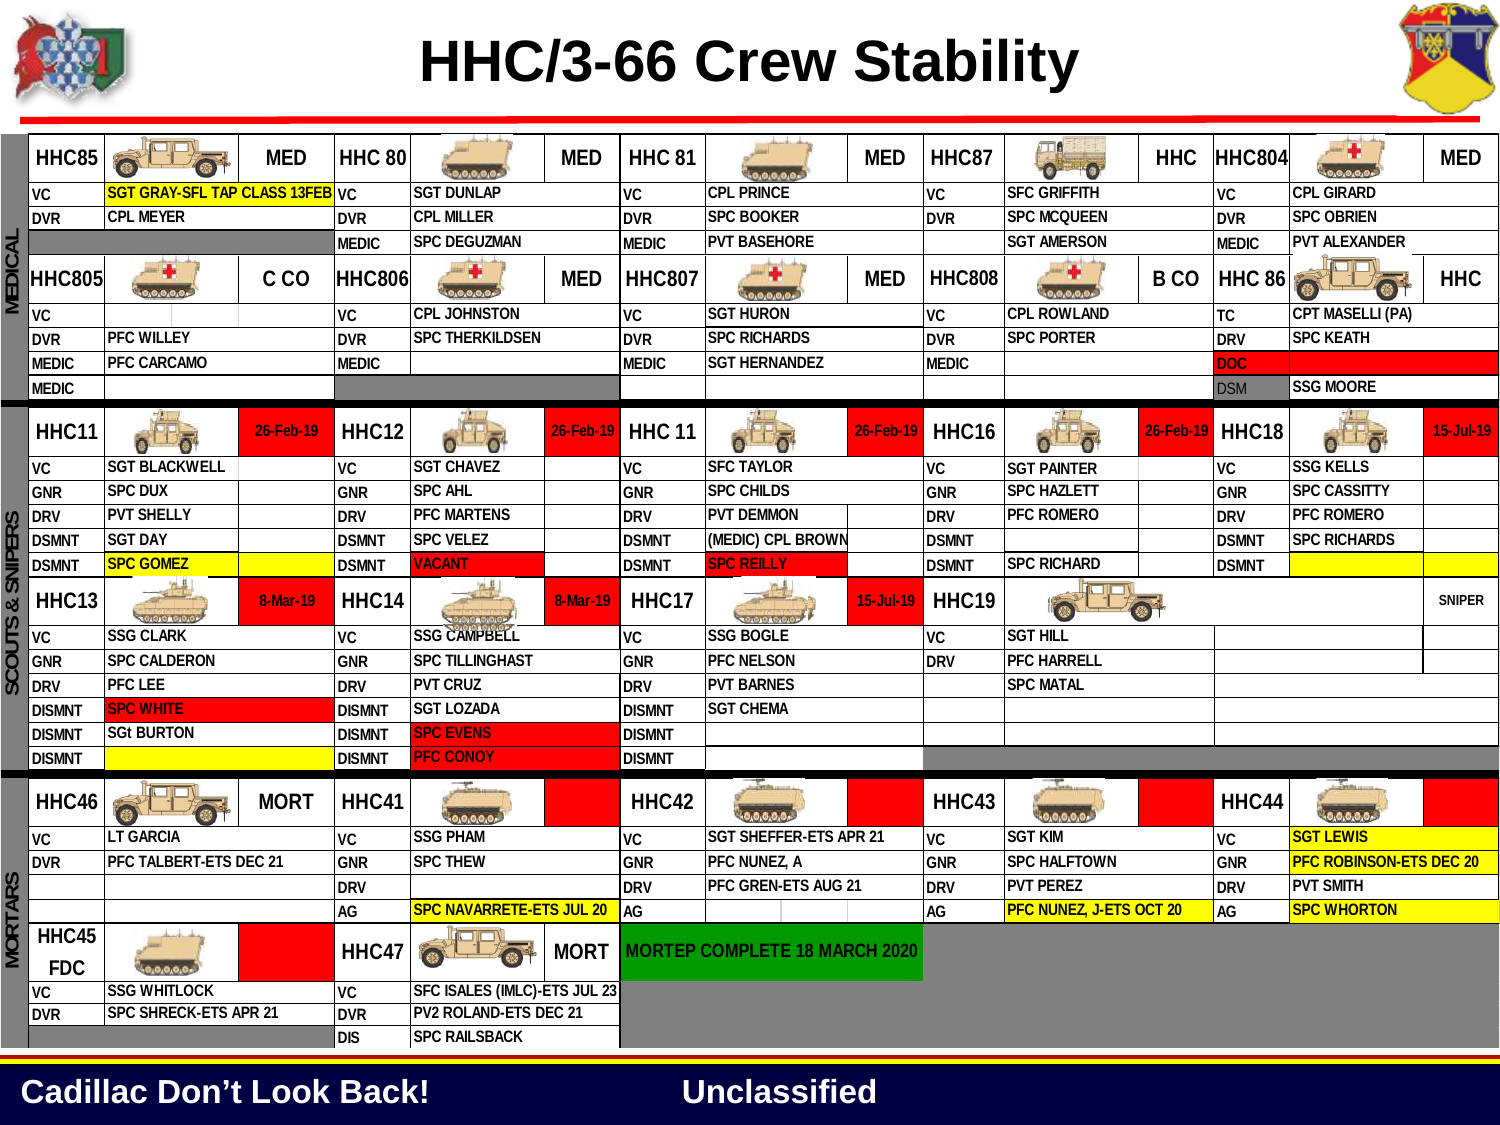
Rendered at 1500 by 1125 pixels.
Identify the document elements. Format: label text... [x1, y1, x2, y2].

title HHC/3-66 Crew Stability [0, 0, 1500, 118]
picture [0, 132, 1500, 1049]
